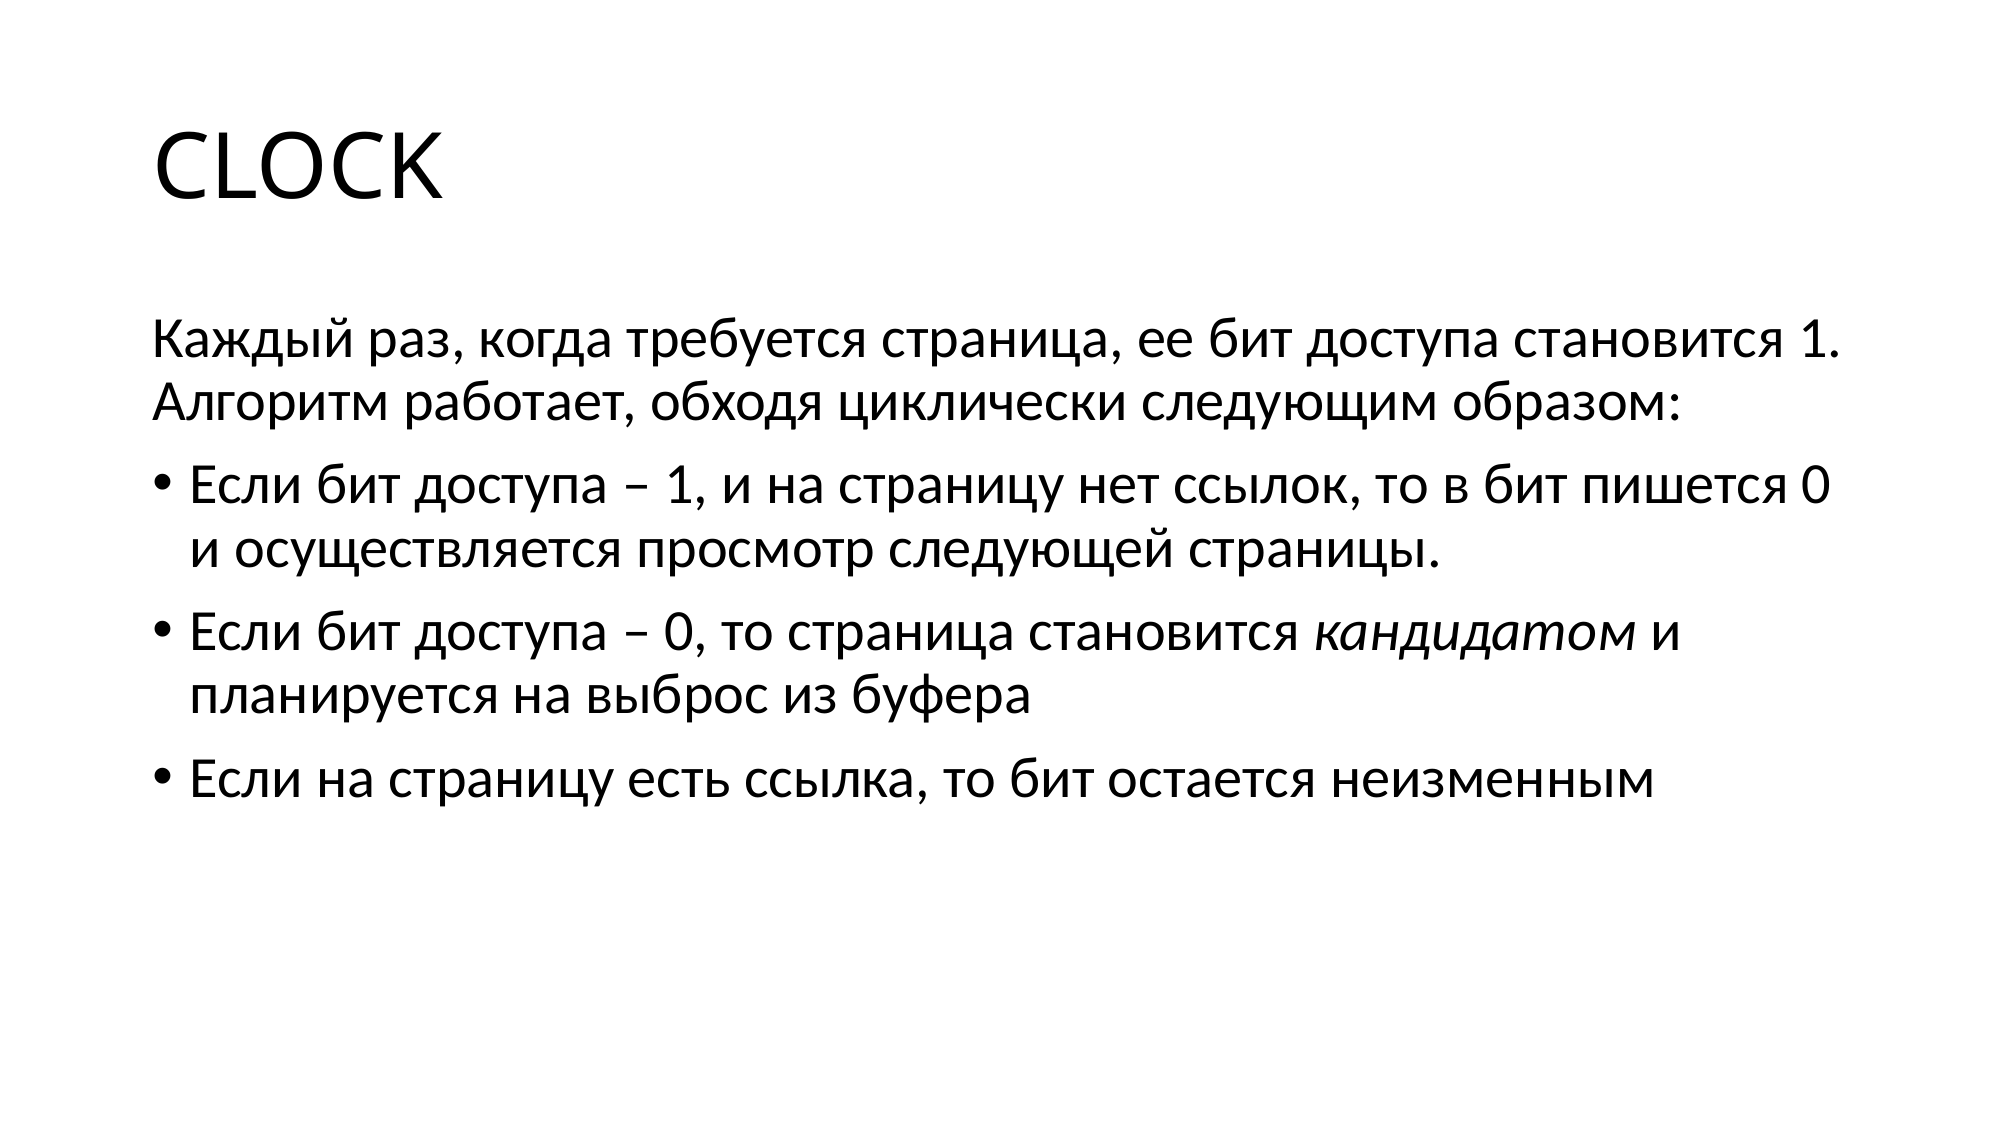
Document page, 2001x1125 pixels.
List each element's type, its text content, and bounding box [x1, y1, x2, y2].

list Каждый раз, когда требуется страница, ее бит доступа становится 1. Алгоритм работает, обходя циклически следующим образом: Если бит доступа – 1, и на страницу нет ссылок, то в бит пишется 0 и осуществляется просмотр следующей страницы. Если бит доступа – 0, то страница становится кандидатом и планируется на выброс из буфера Если на страницу есть ссылка, то бит остается неизменным [137, 299, 1863, 1014]
title CLOCK [137, 59, 1863, 278]
